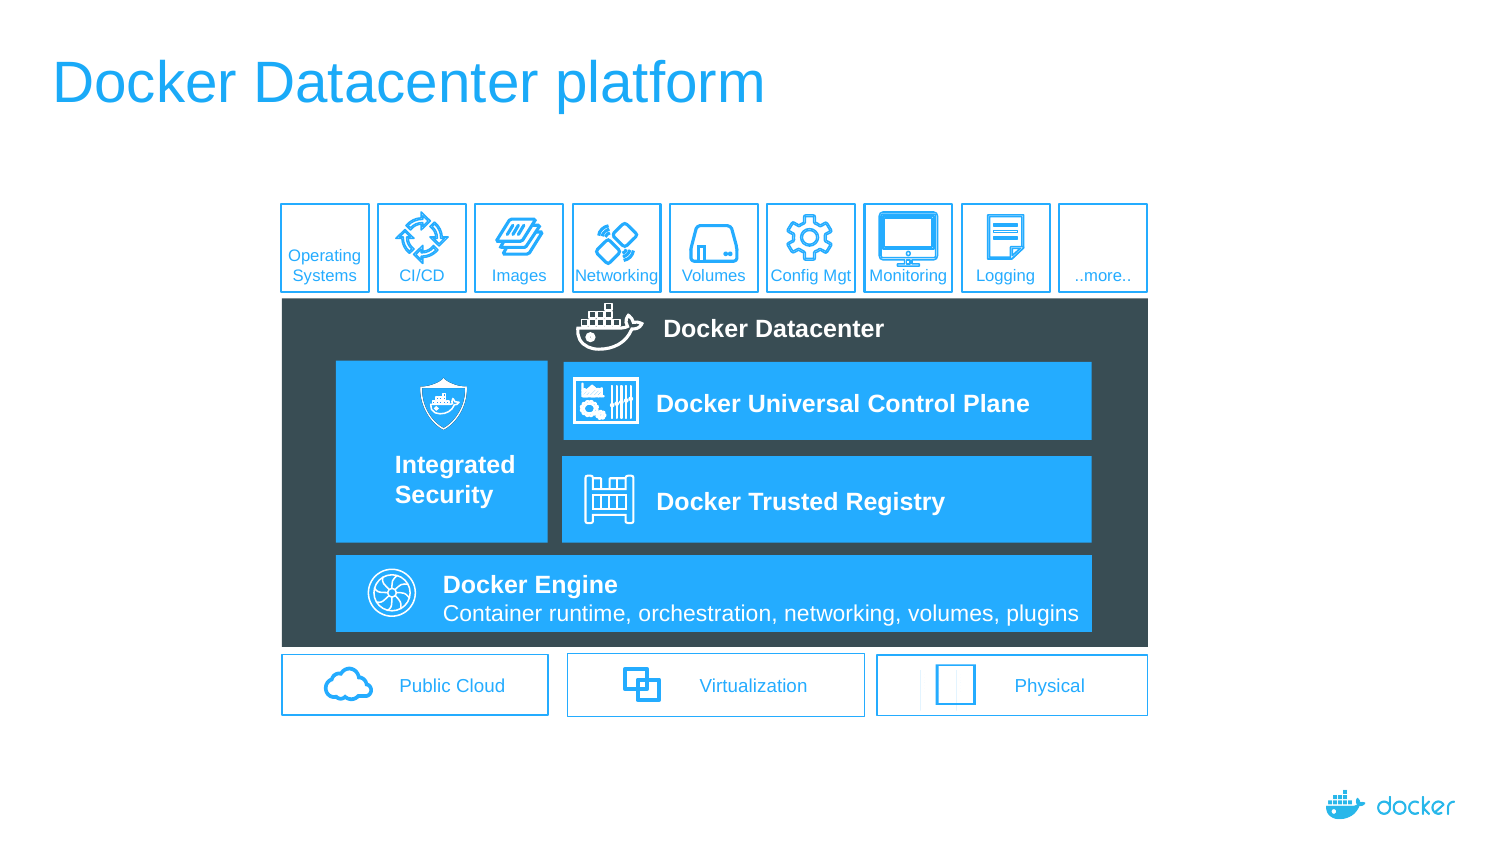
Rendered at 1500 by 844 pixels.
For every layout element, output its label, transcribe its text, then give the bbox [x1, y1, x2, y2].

title Docker Datacenter platform [37, 44, 1463, 124]
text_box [280, 203, 1149, 717]
picture [1318, 785, 1463, 824]
